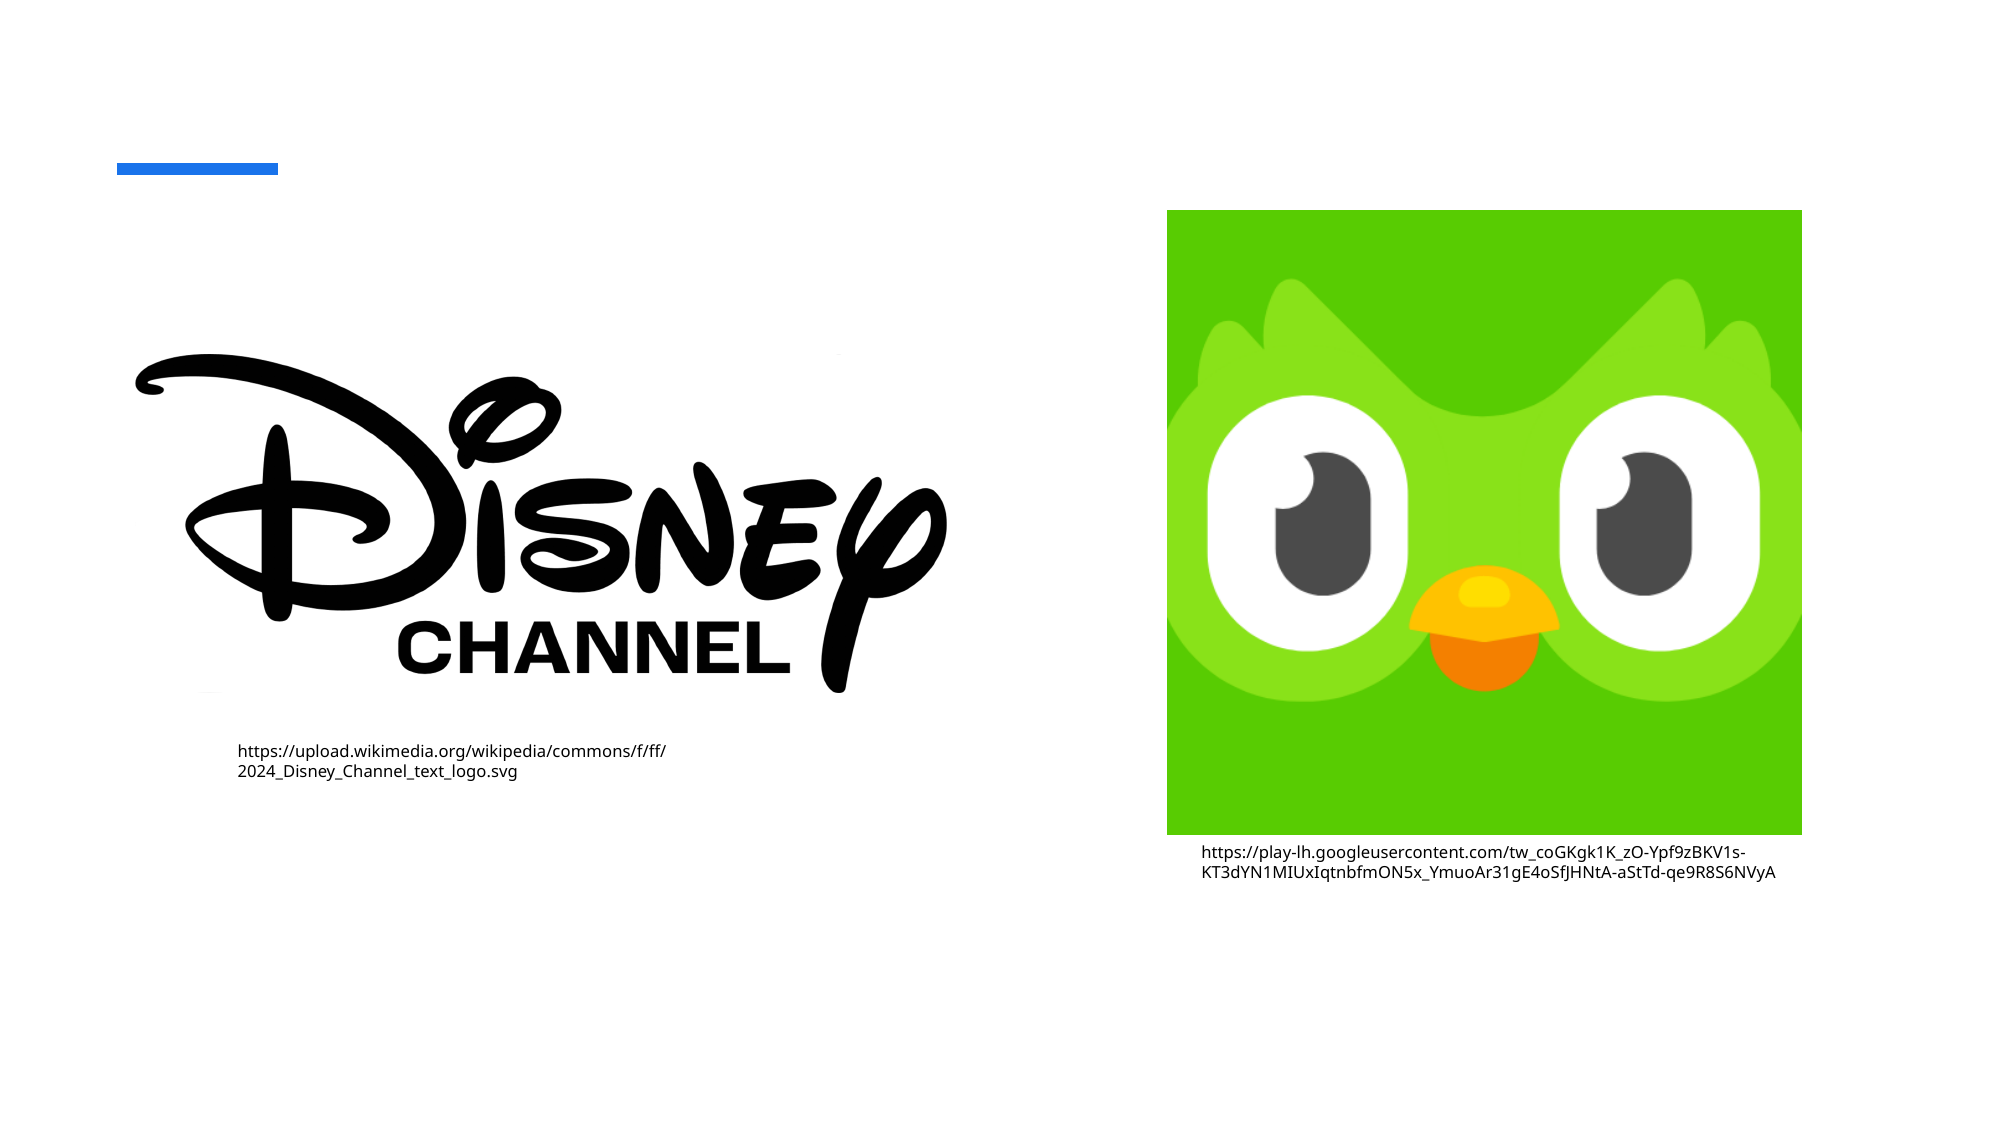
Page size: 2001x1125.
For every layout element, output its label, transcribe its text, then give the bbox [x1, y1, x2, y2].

text_box https://play-lh.googleusercontent.com/tw_coGKgk1K_zO-Ypf9zBKV1s-KT3dYN1MIUxIqtnbfmON5x_YmuoAr31gE4oSfJHNtA-aStTd-qe9R8S6NVyA [1186, 834, 1824, 890]
text_box https://upload.wikimedia.org/wikipedia/commons/f/ff/2024_Disney_Channel_text_logo.svg [222, 733, 860, 789]
picture [1167, 210, 1802, 836]
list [135, 354, 947, 693]
